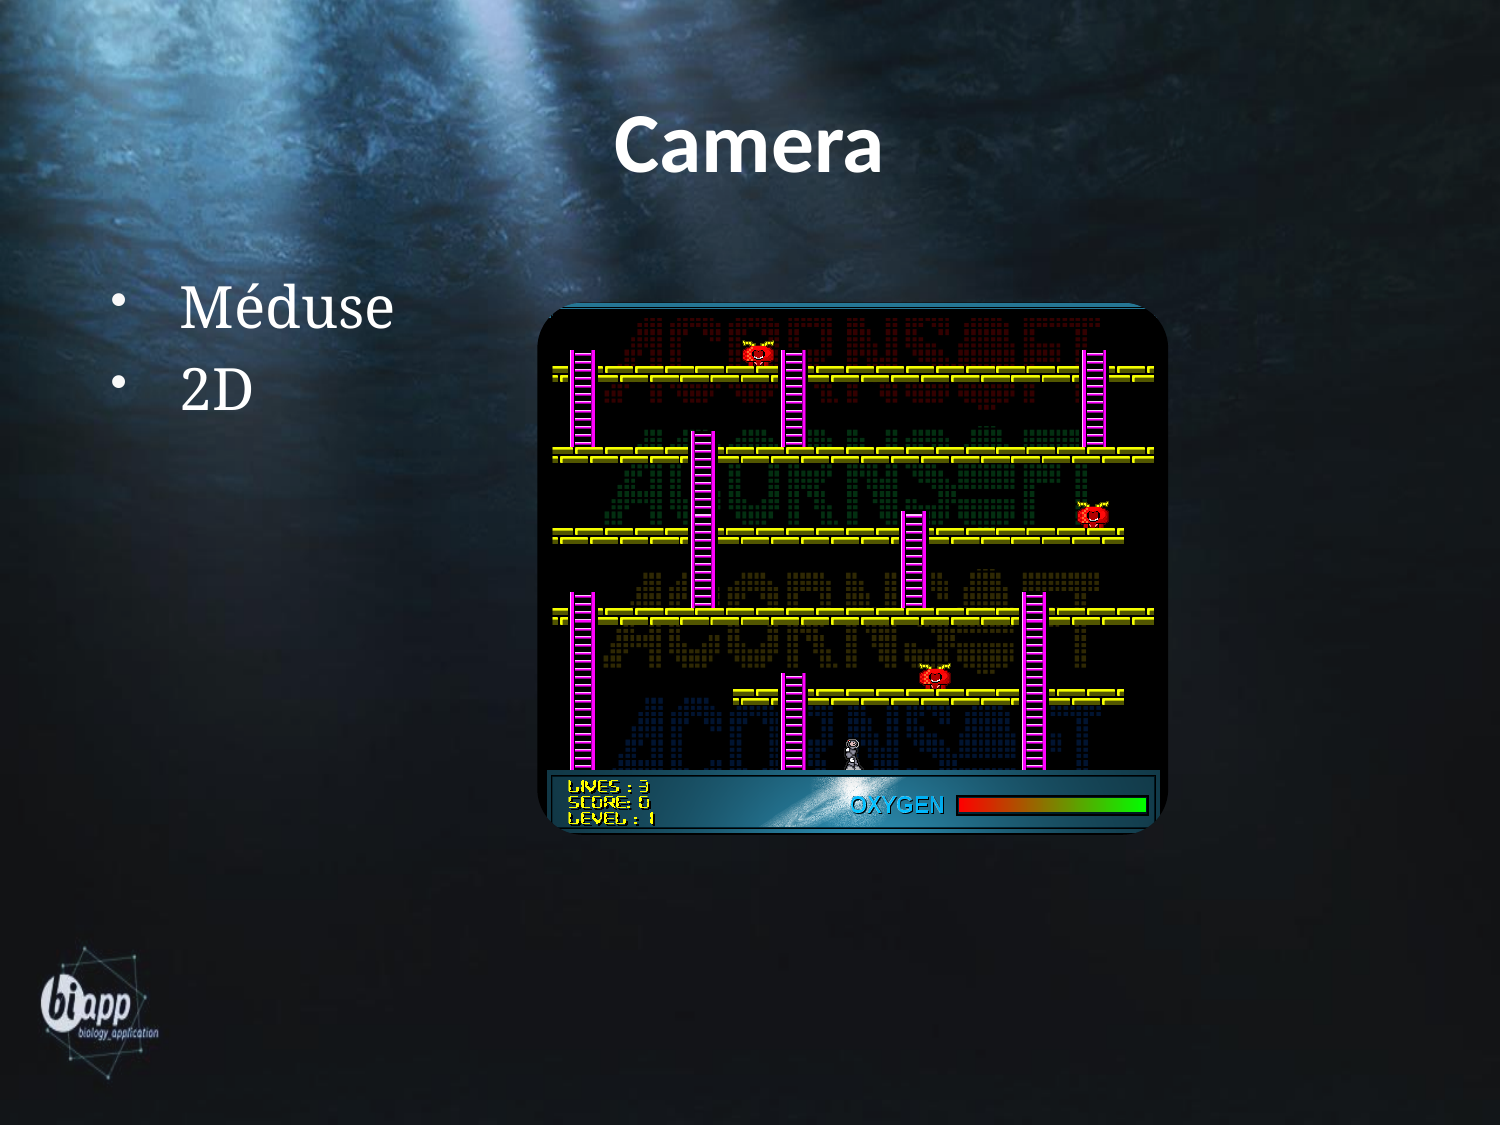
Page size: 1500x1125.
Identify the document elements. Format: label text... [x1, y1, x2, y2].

list Méduse 2D [75, 262, 1425, 1035]
title Camera [75, 45, 1425, 233]
picture [0, 0, 1500, 1125]
